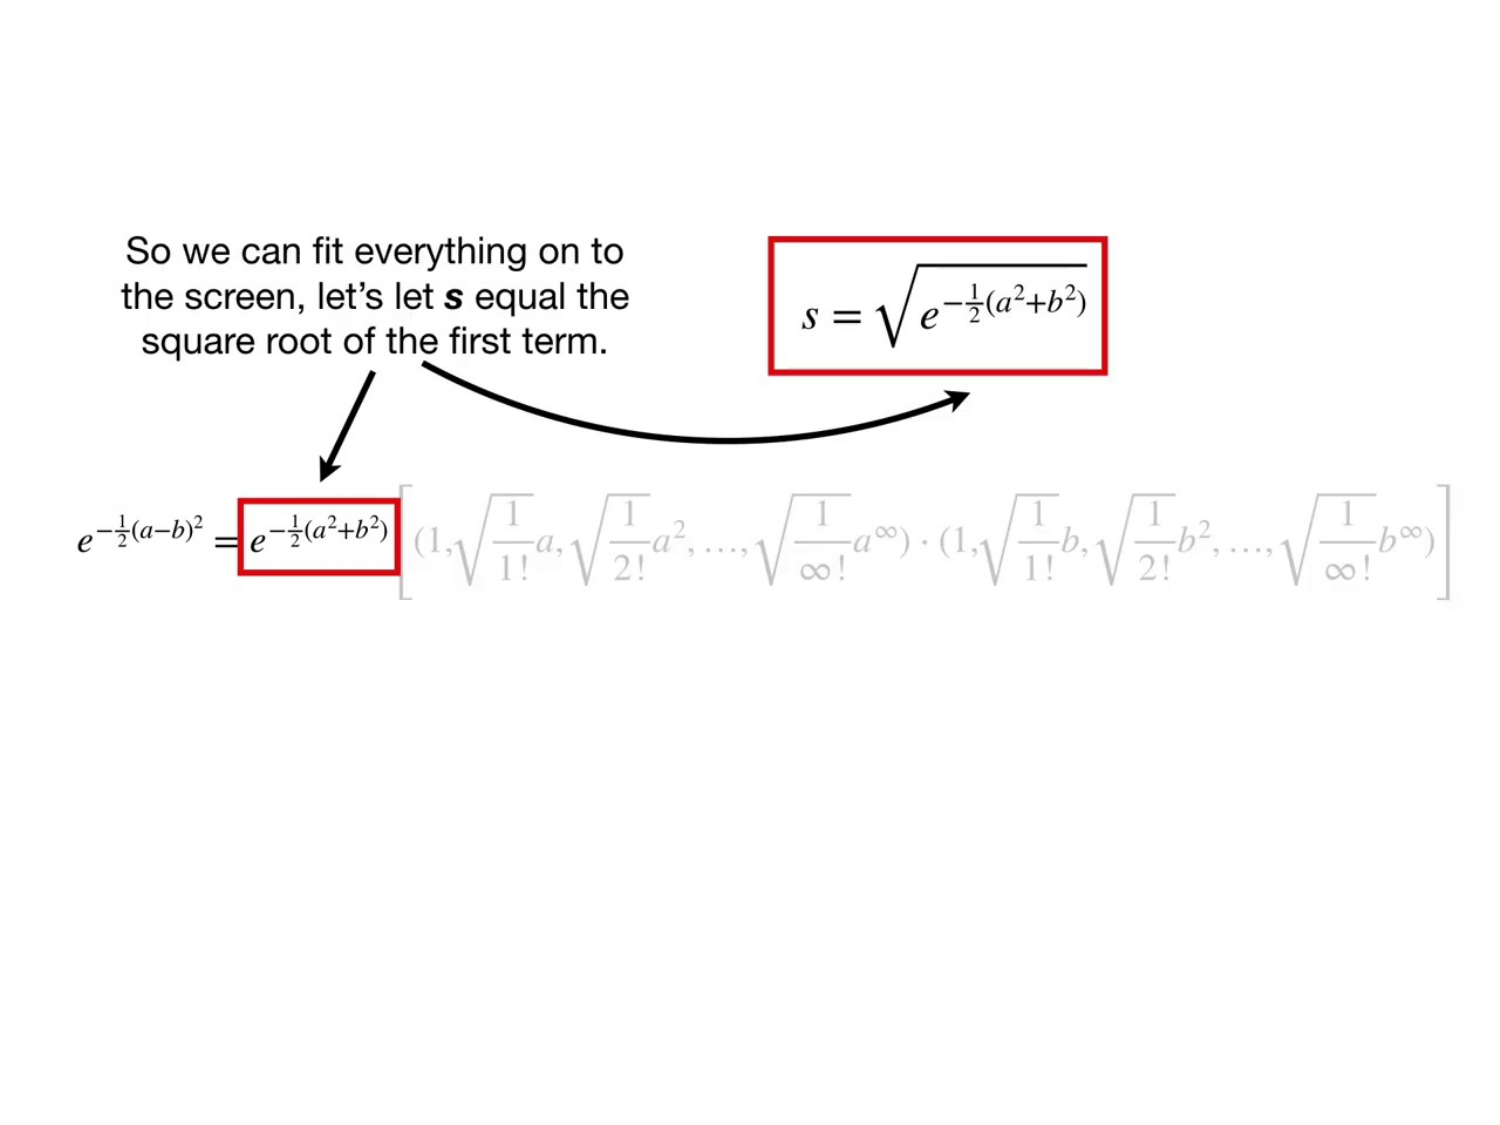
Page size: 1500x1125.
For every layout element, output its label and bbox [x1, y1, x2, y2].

picture [0, 140, 1500, 985]
